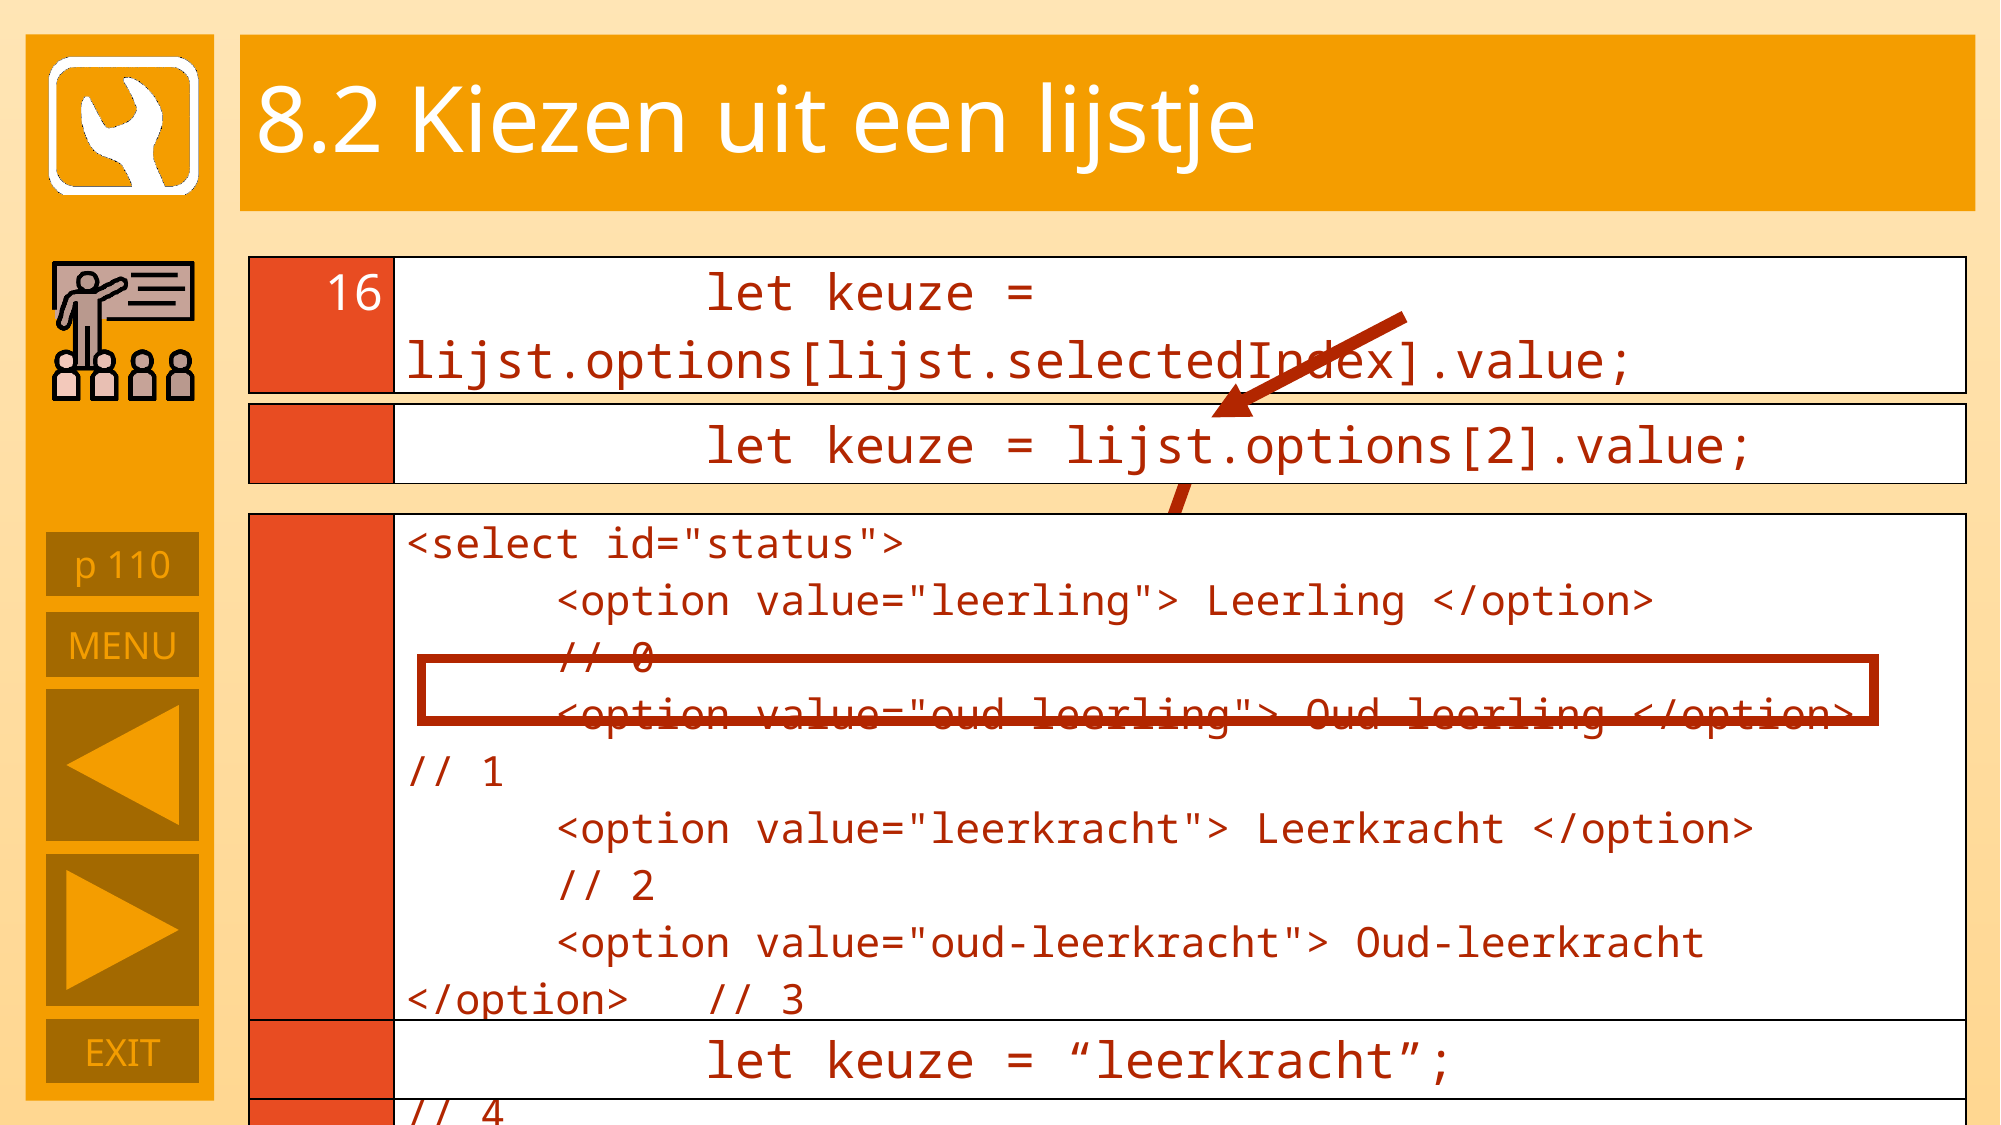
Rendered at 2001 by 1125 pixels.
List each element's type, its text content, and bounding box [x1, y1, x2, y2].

text_box [215, 766, 248, 773]
table_header 16 [250, 258, 393, 392]
table_header [250, 515, 393, 1019]
picture [47, 55, 199, 195]
table_header [250, 1021, 393, 1098]
text_box [421, 657, 993, 722]
table_header <select id="status"> <option value="leerling"> Leerling </option> // 0 <option value="oud-leerling"> Oud-leerling </option> // 1 <option value="leerkracht"> Leerkracht </option> // 2 <option value="oud-leerkracht"> Oud-leerkracht </option> // 3 <option value="niet"> Andere </option> // 4 </select> [1188, 515, 1965, 1019]
text_box [64, 703, 180, 827]
text_box [1976, 193, 2000, 199]
table_header <select id="status"> <option value="leerling"> Leerling </option> // 0 <option value="oud-leerling"> Oud-leerling </option> // 1 <option value="leerkracht"> Leerkracht </option> // 2 <option value="oud-leerkracht"> Oud-leerkracht </option> // 3 <option value="niet"> Andere </option> // 4 </select> [395, 1100, 1965, 1125]
text_box [1211, 316, 1405, 418]
table_header [250, 1100, 393, 1125]
text_box [46, 854, 199, 1006]
text_box [1967, 352, 2000, 360]
text_box [215, 193, 240, 199]
text_box [25, 33, 215, 1102]
text_box [46, 689, 199, 841]
text_box [65, 868, 181, 992]
table_header let keuze = lijst.options[2].value; [395, 405, 1965, 483]
text_box [0, 766, 25, 773]
text_box [1967, 766, 2000, 773]
picture [47, 256, 198, 405]
table_header [250, 405, 393, 483]
text_box [1976, 172, 2000, 176]
text_box EXIT [46, 1019, 199, 1083]
title 8.2 Kiezen uit een lijstje [240, 34, 1976, 212]
text_box [0, 352, 25, 360]
text_box [0, 193, 25, 199]
text_box [993, 476, 1188, 1020]
text_box [0, 172, 25, 176]
text_box [215, 352, 248, 360]
table_header let keuze = lijst.options[lijst.selectedIndex].value; [395, 258, 1965, 392]
table_header <select id="status"> <option value="leerling"> Leerling </option> // 0 <option value="oud-leerling"> Oud-leerling </option> // 1 <option value="leerkracht"> Leerkracht </option> // 2 <option value="oud-leerkracht"> Oud-leerkracht </option> // 3 <option value="niet"> Andere </option> // 4 </select> [395, 515, 993, 1019]
text_box [215, 172, 240, 176]
text_box p 110 [46, 532, 199, 596]
table_header let keuze = “leerkracht”; [395, 1021, 1965, 1098]
text_box MENU [46, 612, 199, 677]
text_box [1188, 657, 1875, 722]
